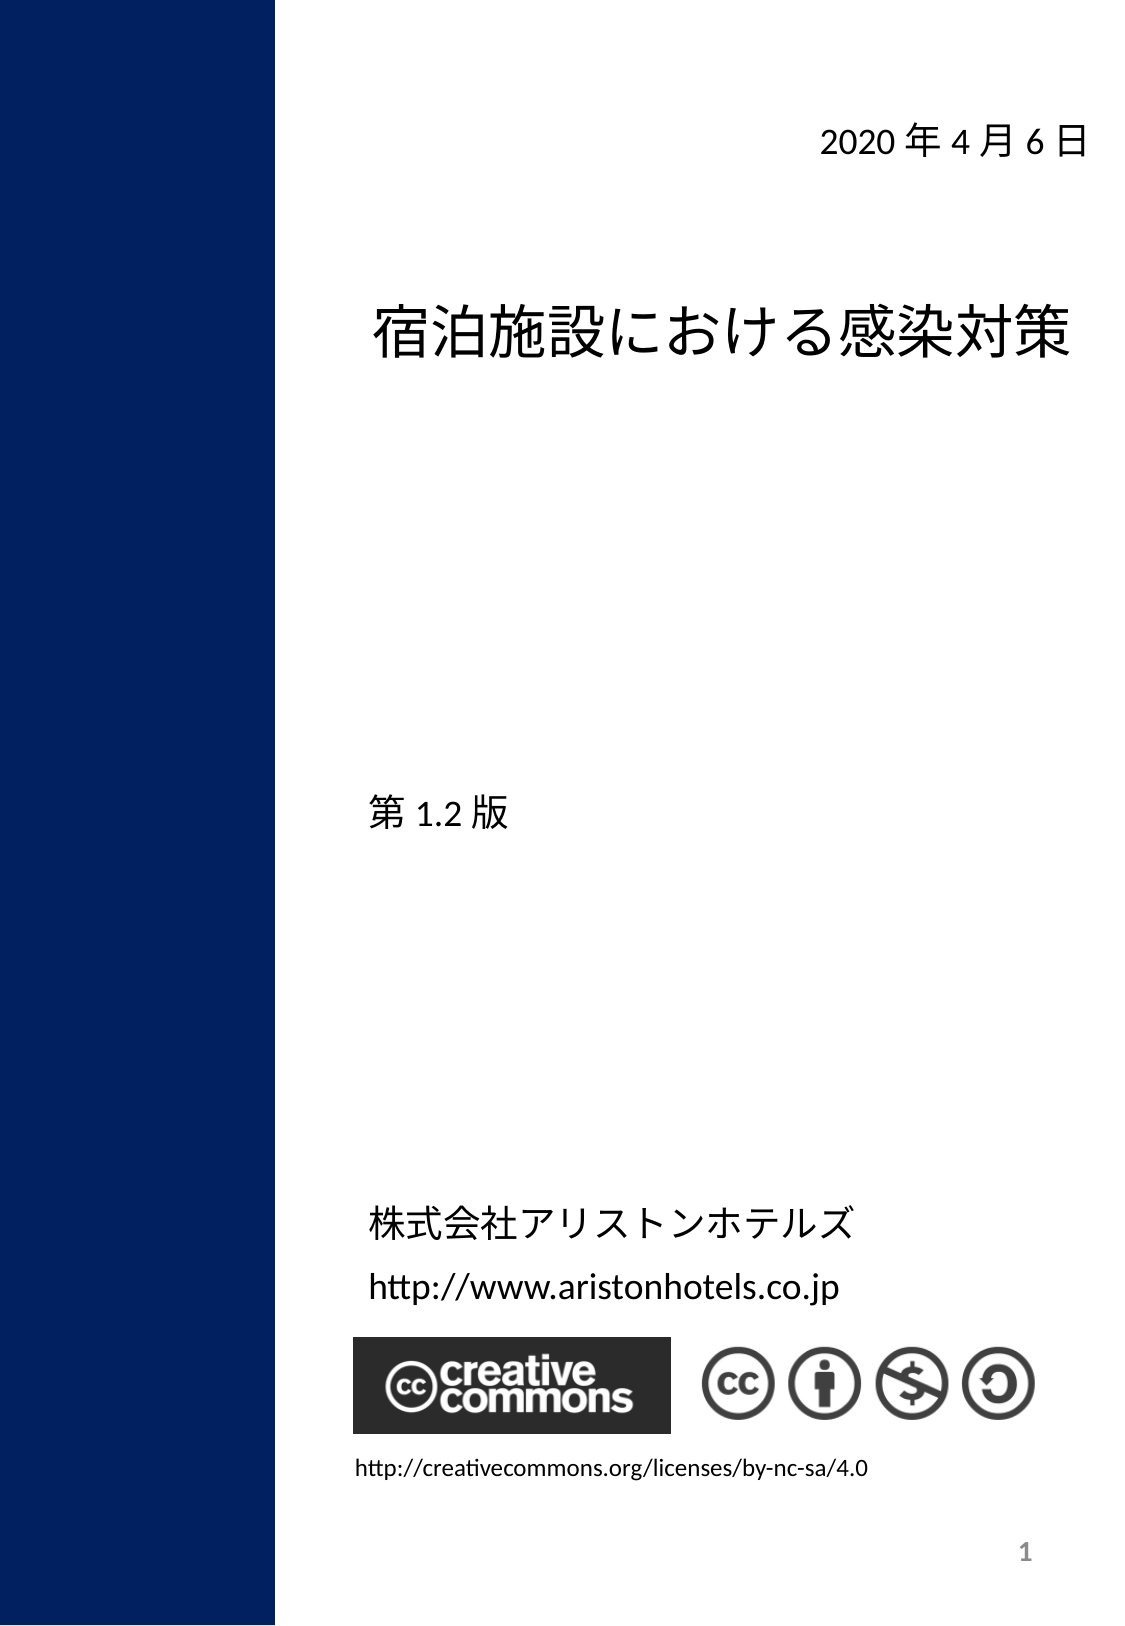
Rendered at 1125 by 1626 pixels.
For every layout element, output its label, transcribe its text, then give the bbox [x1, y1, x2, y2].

text_box http://www.aristonhotels.co.jp [353, 1255, 1106, 1315]
picture [353, 1337, 671, 1434]
text_box http://creativecommons.org/licenses/by-nc-sa/4.0 [340, 1444, 1066, 1489]
text_box 株式会社アリストンホテルズ [353, 1192, 1106, 1253]
picture [677, 1327, 1066, 1445]
slide_number 1 [794, 1506, 1048, 1593]
text_box 2020年4月6日 [353, 109, 1106, 169]
text_box 宿泊施設における感染対策 [357, 287, 1087, 373]
text_box [0, 0, 276, 1626]
text_box 第1.2版 [353, 781, 1106, 841]
